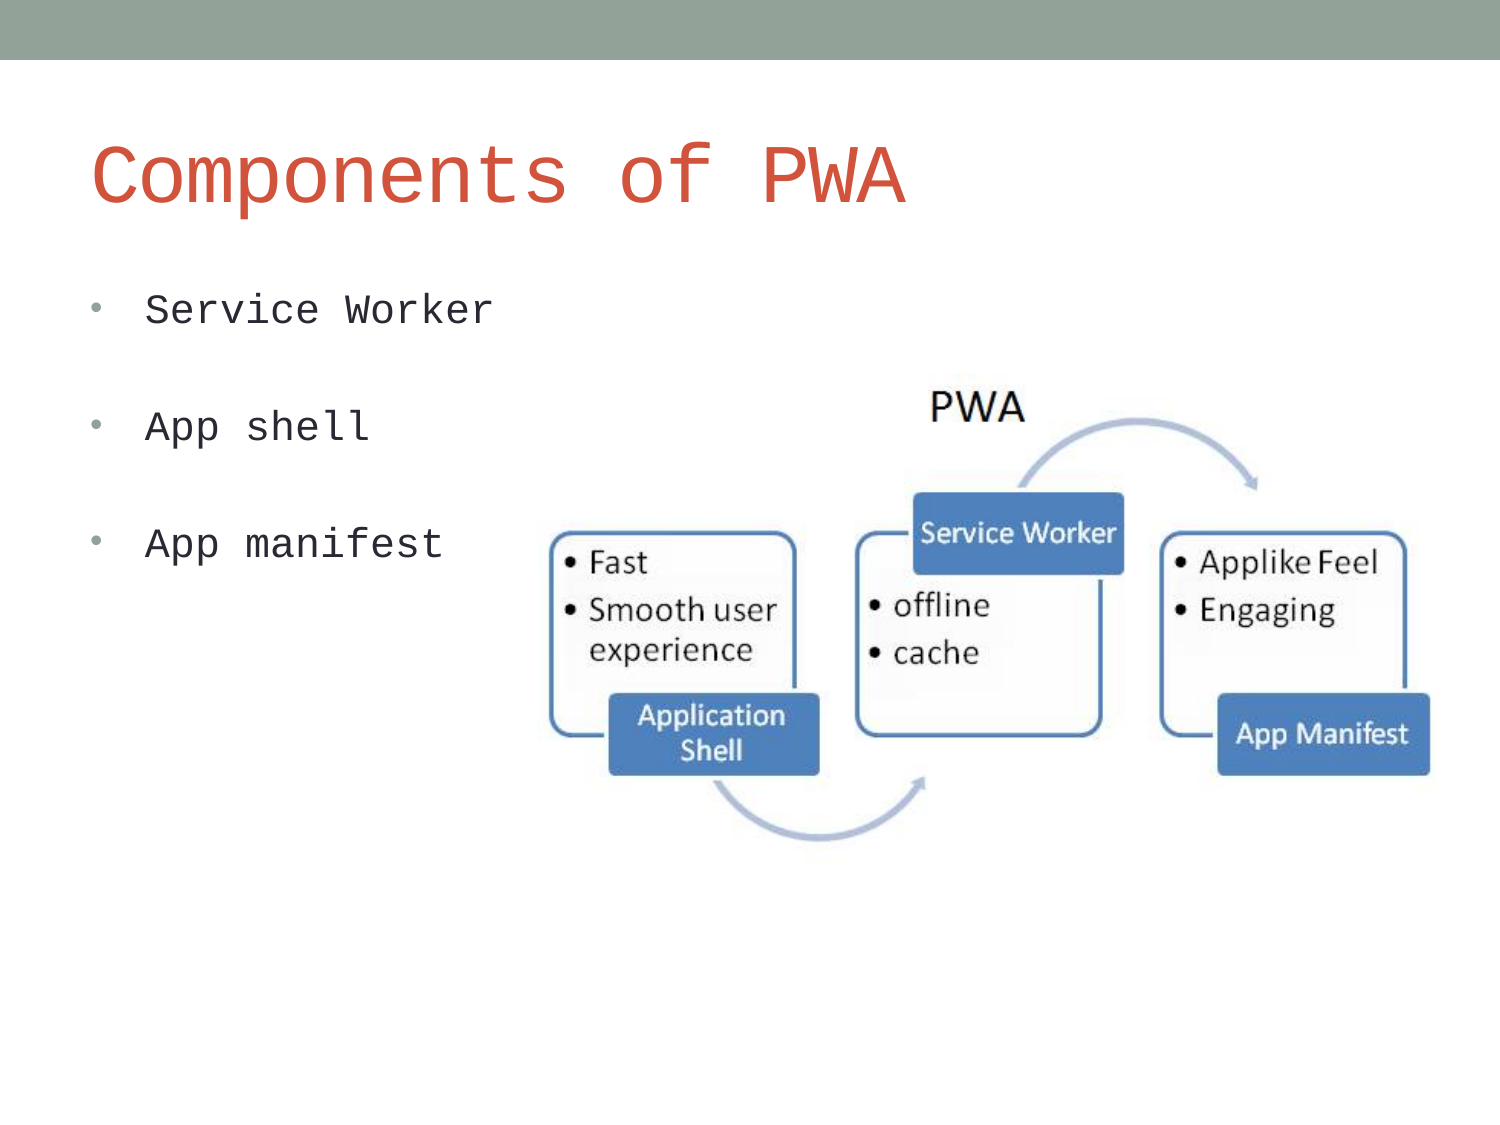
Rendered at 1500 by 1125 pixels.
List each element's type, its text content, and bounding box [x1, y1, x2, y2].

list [537, 373, 1438, 894]
title Components of PWA [75, 87, 1425, 250]
list Service Worker App shell App manifest [75, 274, 526, 1049]
